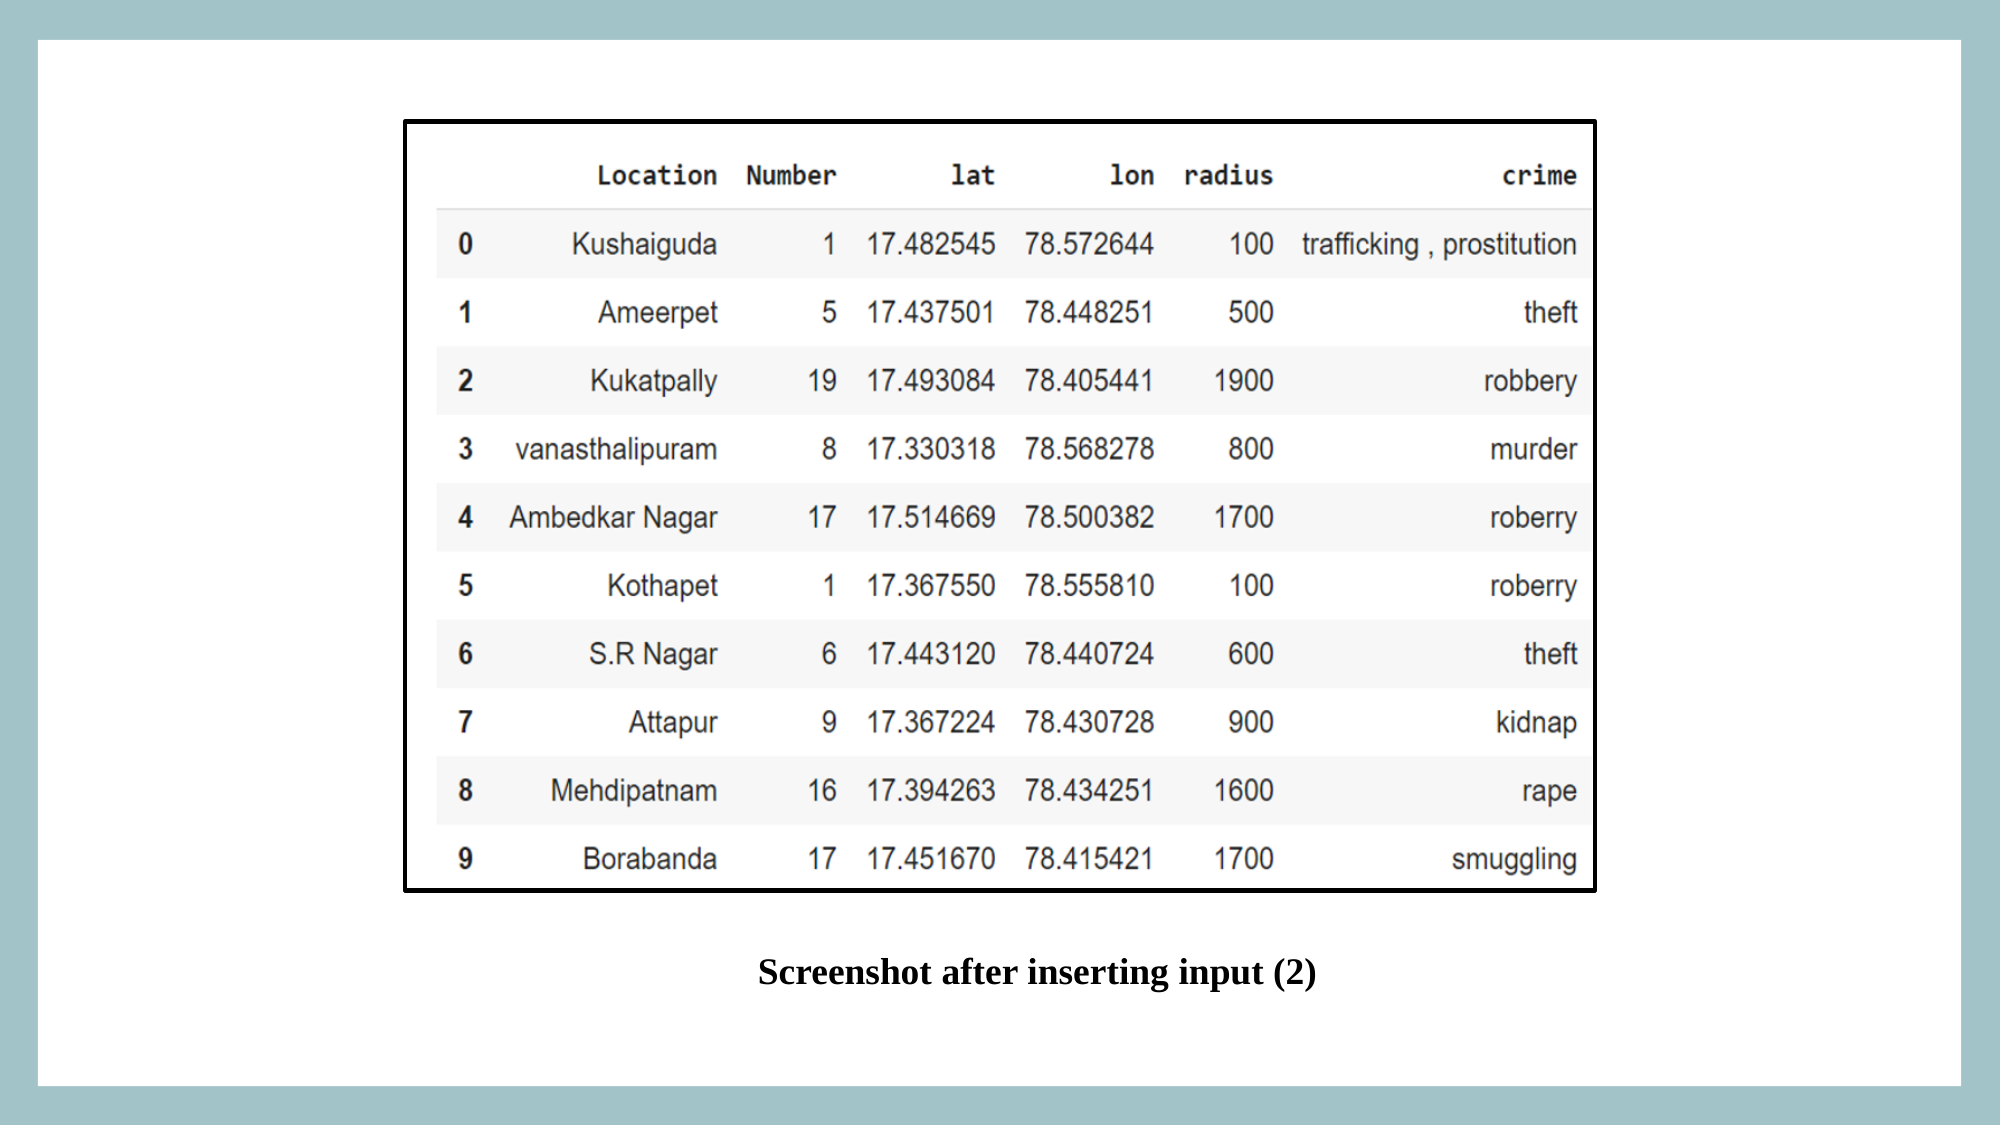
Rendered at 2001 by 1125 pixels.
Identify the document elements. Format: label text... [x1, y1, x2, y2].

text_box Screenshot after inserting input (2) [567, 931, 1508, 1007]
picture [407, 123, 1593, 889]
